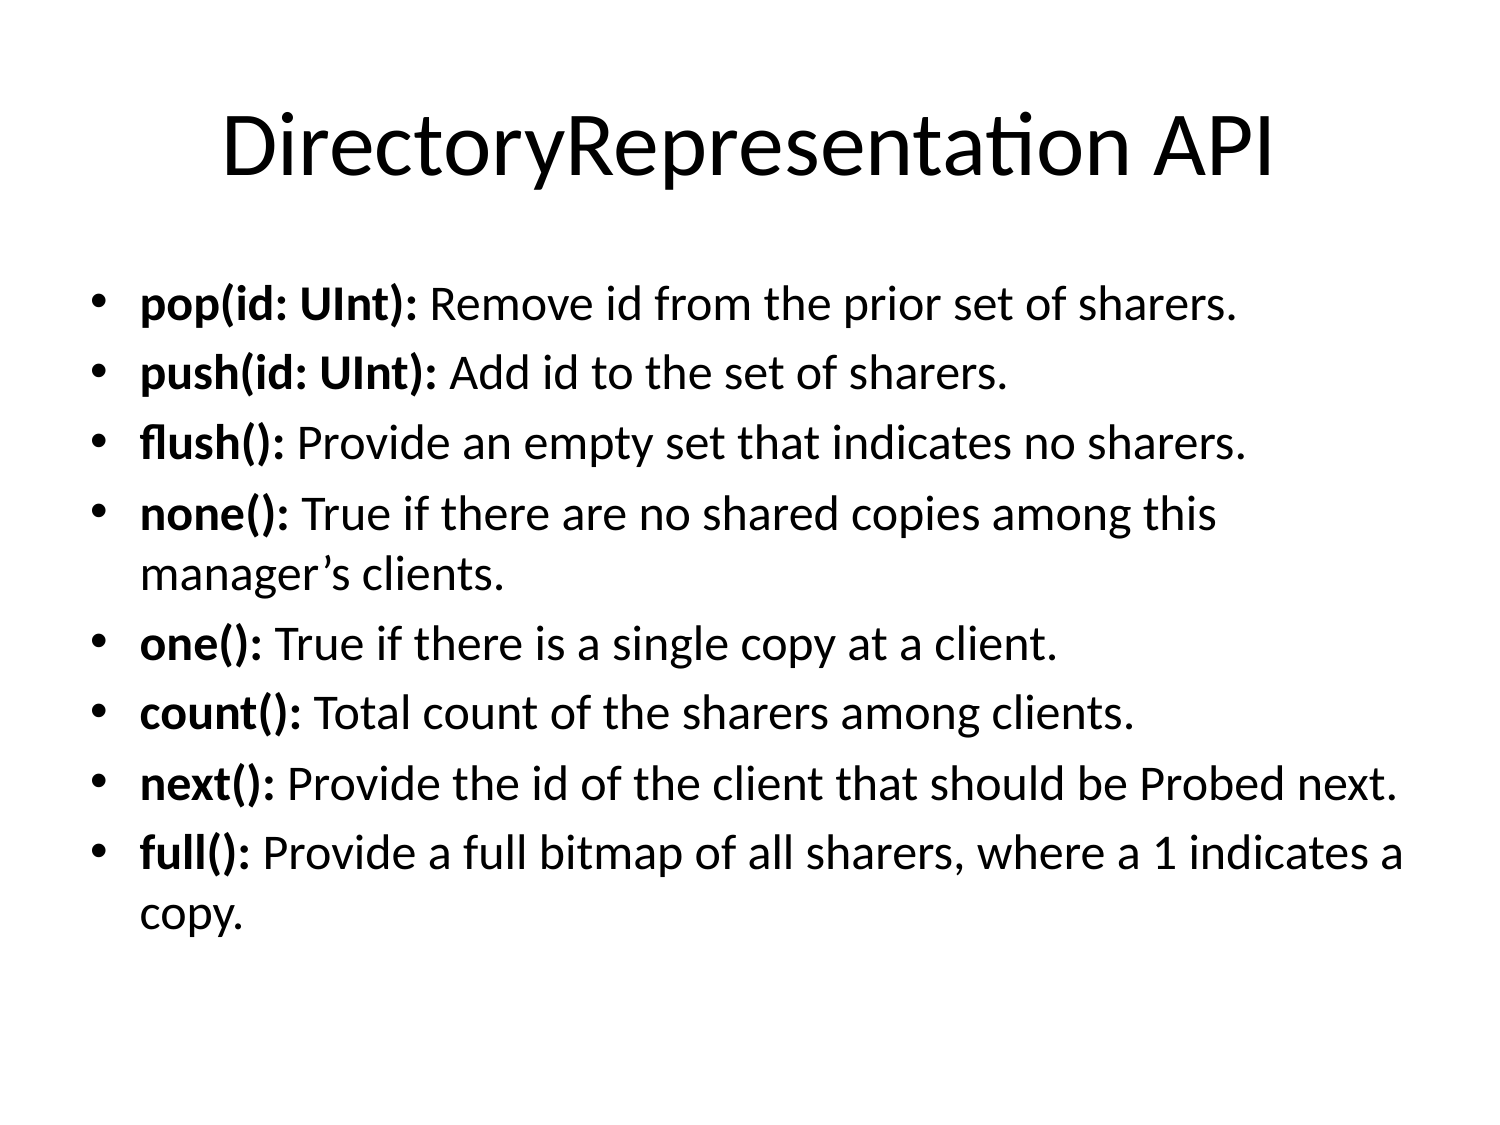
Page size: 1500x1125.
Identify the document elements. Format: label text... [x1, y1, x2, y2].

list pop(id: UInt): Remove id from the prior set of sharers. push(id: UInt): Add id to the set of sharers. flush(): Provide an empty set that indicates no sharers. none(): True if there are no shared copies among this manager’s clients. one(): True if there is a single copy at a client. count(): Total count of the sharers among clients. next(): Provide the id of the client that should be Probed next. full(): Provide a full bitmap of all sharers, where a 1 indicates a copy. [75, 262, 1425, 1005]
title DirectoryRepresentation API [75, 45, 1425, 233]
